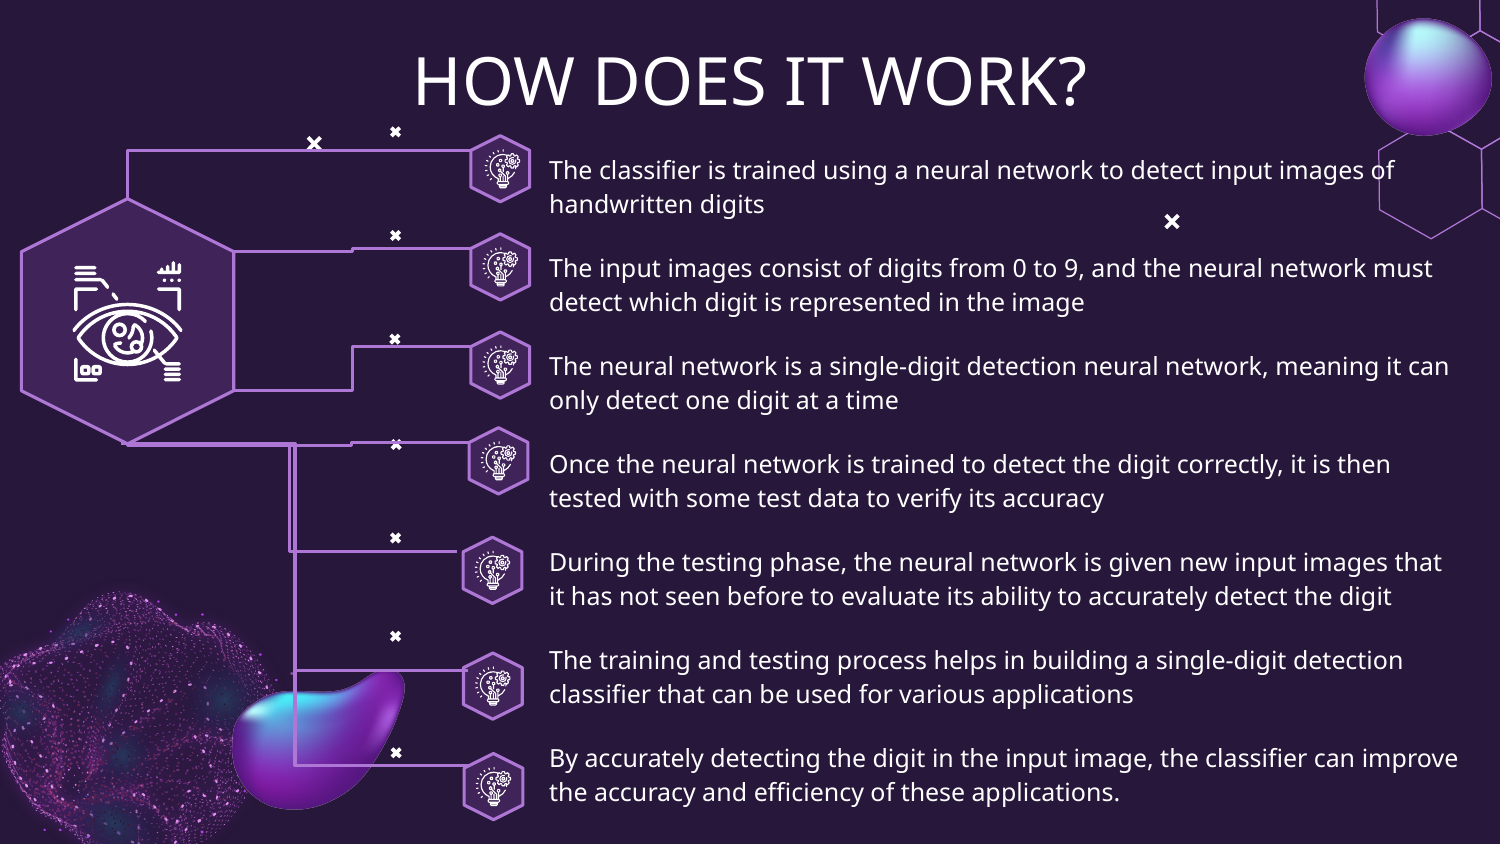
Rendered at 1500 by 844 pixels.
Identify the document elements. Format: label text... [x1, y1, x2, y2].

text_box [474, 652, 523, 709]
text_box [21, 201, 234, 441]
text_box [464, 773, 470, 808]
text_box [474, 537, 522, 593]
text_box The classifier is trained using a neural network to detect input images of handwritten digits The input images consist of digits from 0 to 9, and the neural network must detect which digit is represented in the image The neural network is a single-digit detection neural network, meaning it can only detect one digit at a time Once the neural network is trained to detect the digit correctly, it is then tested with some test data to verify its accuracy During the testing phase, the neural network is given new input images that it has not seen before to evaluate its ability to accurately detect the digit The training and testing process helps in building a single-digit detection classifier that can be used for various applications By accurately detecting the digit in the input image, the classifier can improve the accuracy and efficiency of these applications. [534, 139, 1477, 817]
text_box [474, 666, 511, 706]
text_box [390, 334, 400, 344]
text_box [71, 260, 184, 382]
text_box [233, 346, 471, 391]
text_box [475, 766, 512, 807]
picture [1347, 0, 1500, 157]
title HOW DOES IT WORK? [118, 23, 1358, 118]
text_box [472, 135, 530, 193]
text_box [127, 150, 472, 199]
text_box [482, 246, 519, 287]
text_box [481, 598, 504, 604]
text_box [480, 440, 517, 481]
text_box [492, 296, 509, 301]
text_box [470, 256, 477, 289]
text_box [391, 127, 401, 137]
text_box [488, 196, 512, 202]
text_box [474, 753, 523, 809]
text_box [121, 443, 469, 766]
picture [0, 515, 422, 844]
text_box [484, 148, 521, 189]
text_box [471, 427, 528, 484]
text_box [471, 233, 530, 289]
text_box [1165, 214, 1179, 229]
text_box [491, 394, 509, 399]
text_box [307, 137, 321, 148]
text_box [472, 331, 530, 387]
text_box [474, 550, 511, 591]
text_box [233, 248, 471, 253]
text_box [482, 345, 519, 385]
text_box [486, 816, 501, 820]
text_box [391, 231, 401, 240]
text_box [486, 488, 511, 494]
text_box [480, 713, 506, 720]
